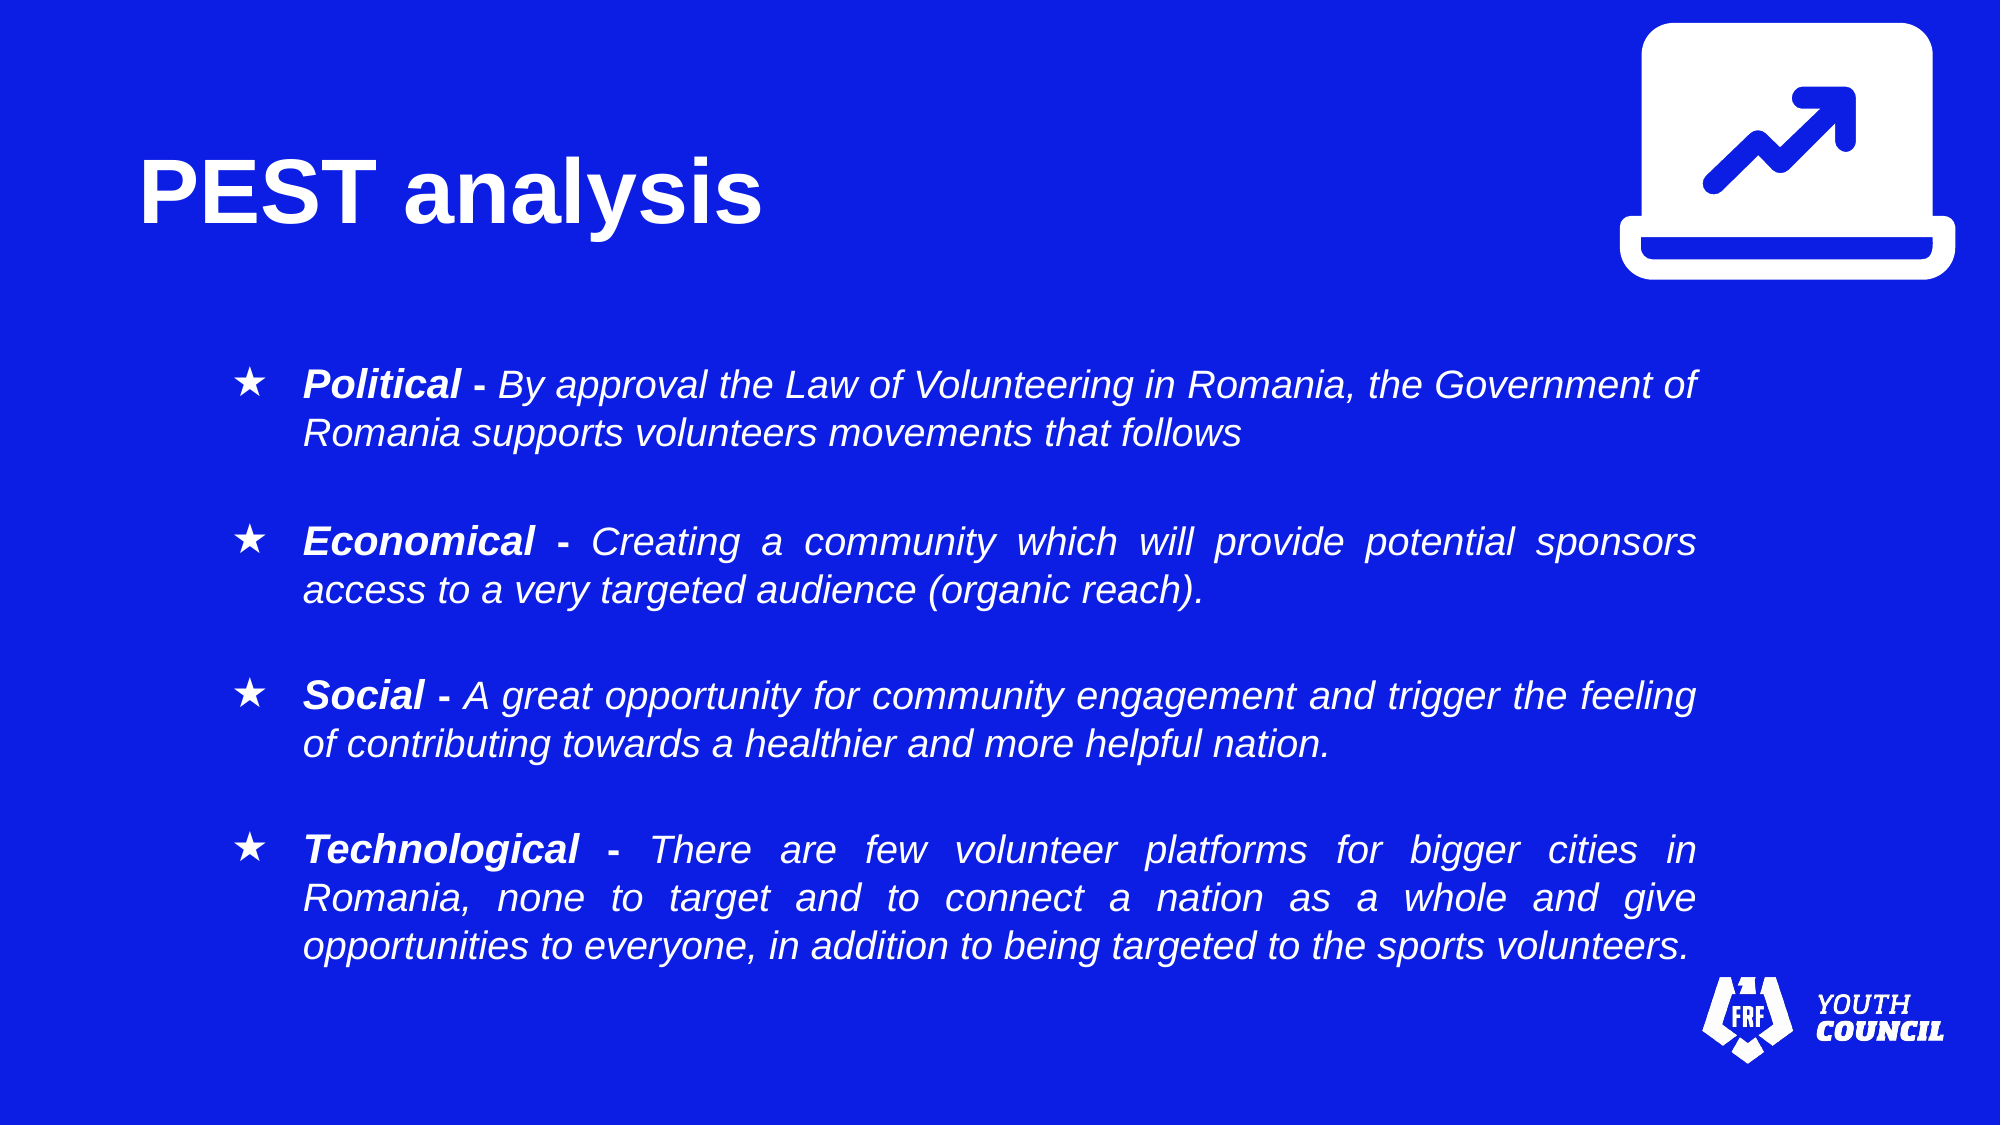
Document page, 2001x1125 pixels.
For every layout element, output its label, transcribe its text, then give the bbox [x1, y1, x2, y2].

picture [1702, 977, 1944, 1065]
title PEST analysis [123, 102, 1849, 286]
list Political - By approval the Law of Volunteering in Romania, the Government of Romania supports volunteers movements that follows Economical - Creating a community which will provide potential sponsors access to a very targeted audience (organic reach). Social - A great opportunity for community engagement and trigger the feeling of contributing towards a healthier and more helpful nation. Technological - There are few volunteer platforms for bigger cities in Romania, none to target and to connect a nation as a whole and give opportunities to everyone, in addition to being targeted to the sports volunteers. [56, 349, 1714, 1064]
text_box [1619, 22, 1956, 280]
